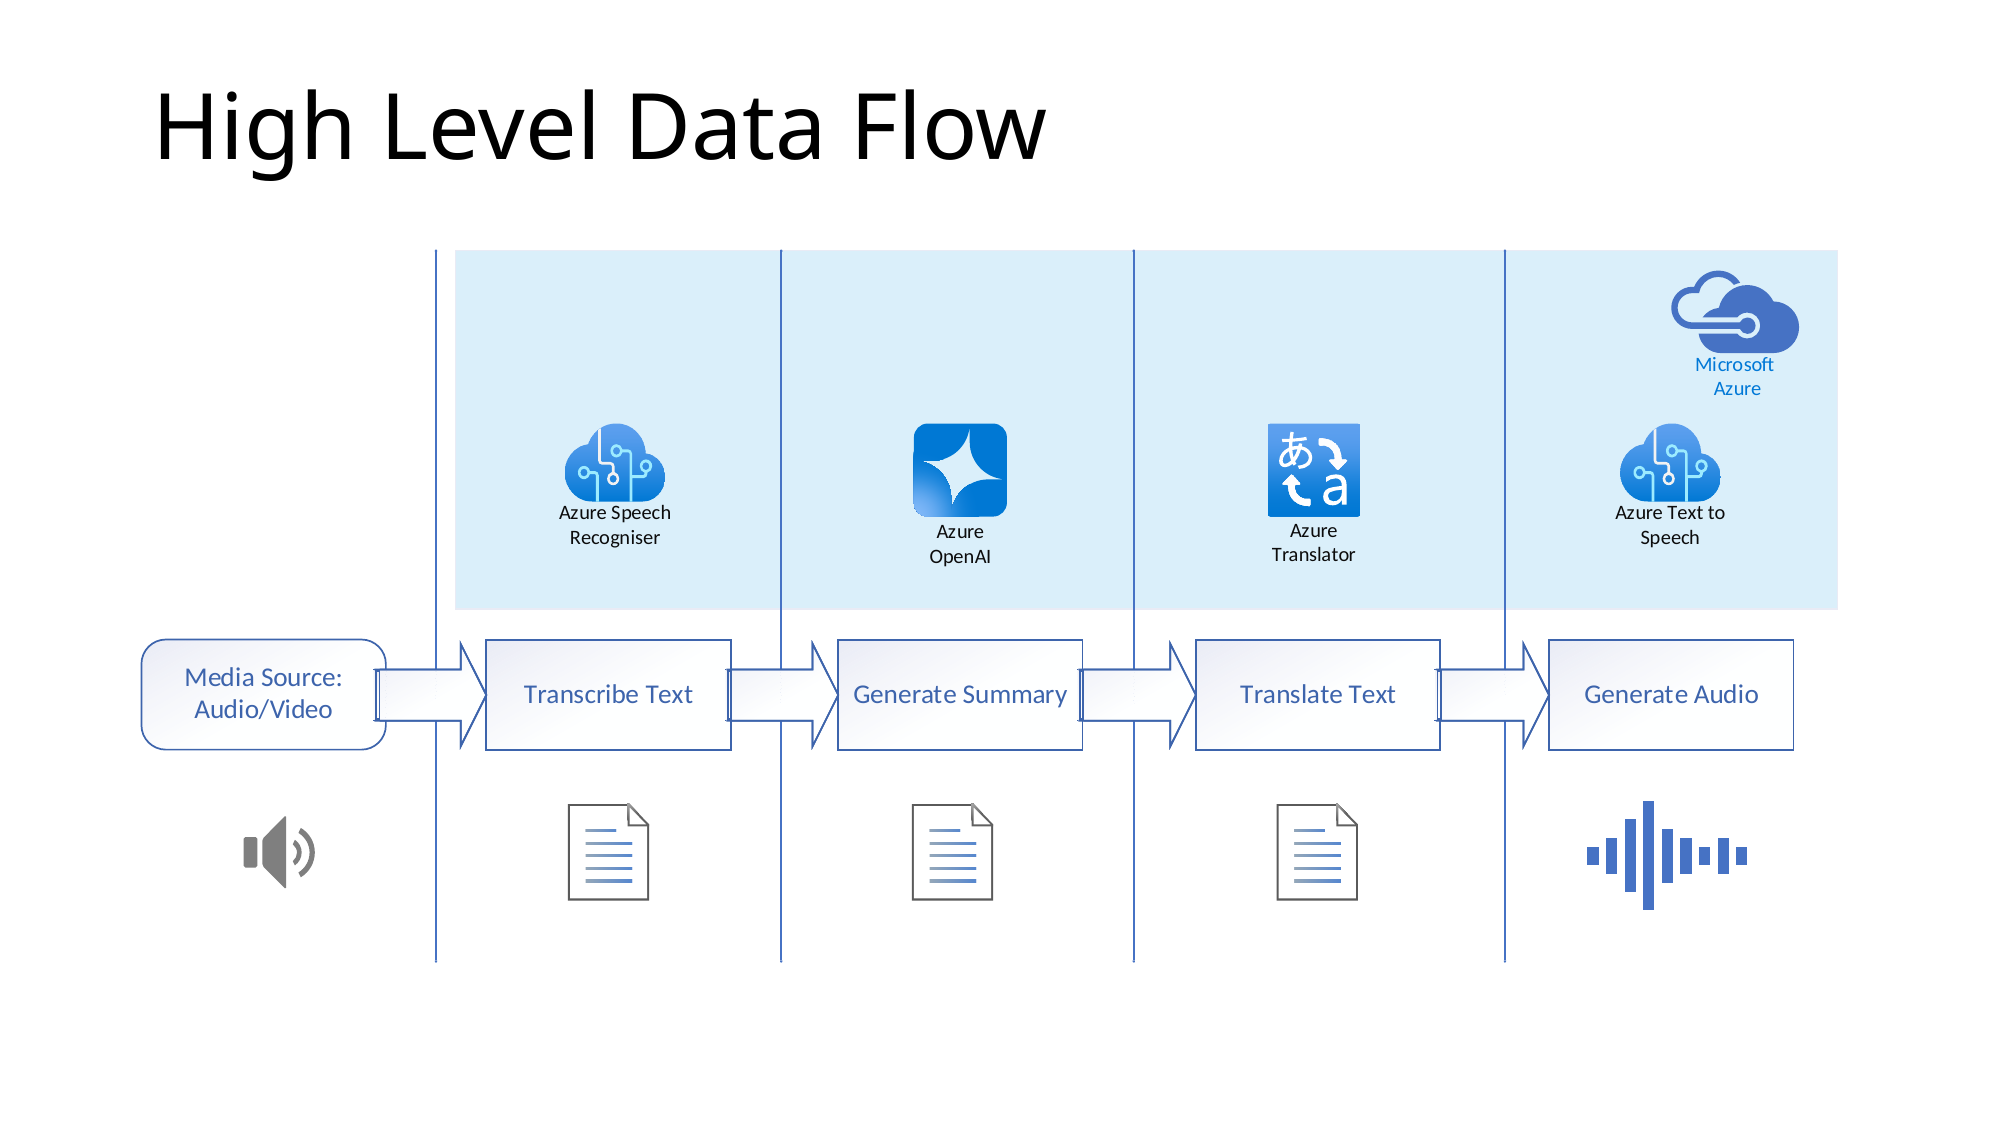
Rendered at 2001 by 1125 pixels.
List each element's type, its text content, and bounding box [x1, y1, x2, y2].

picture [137, 246, 1840, 964]
title High Level Data Flow [137, 59, 1863, 201]
